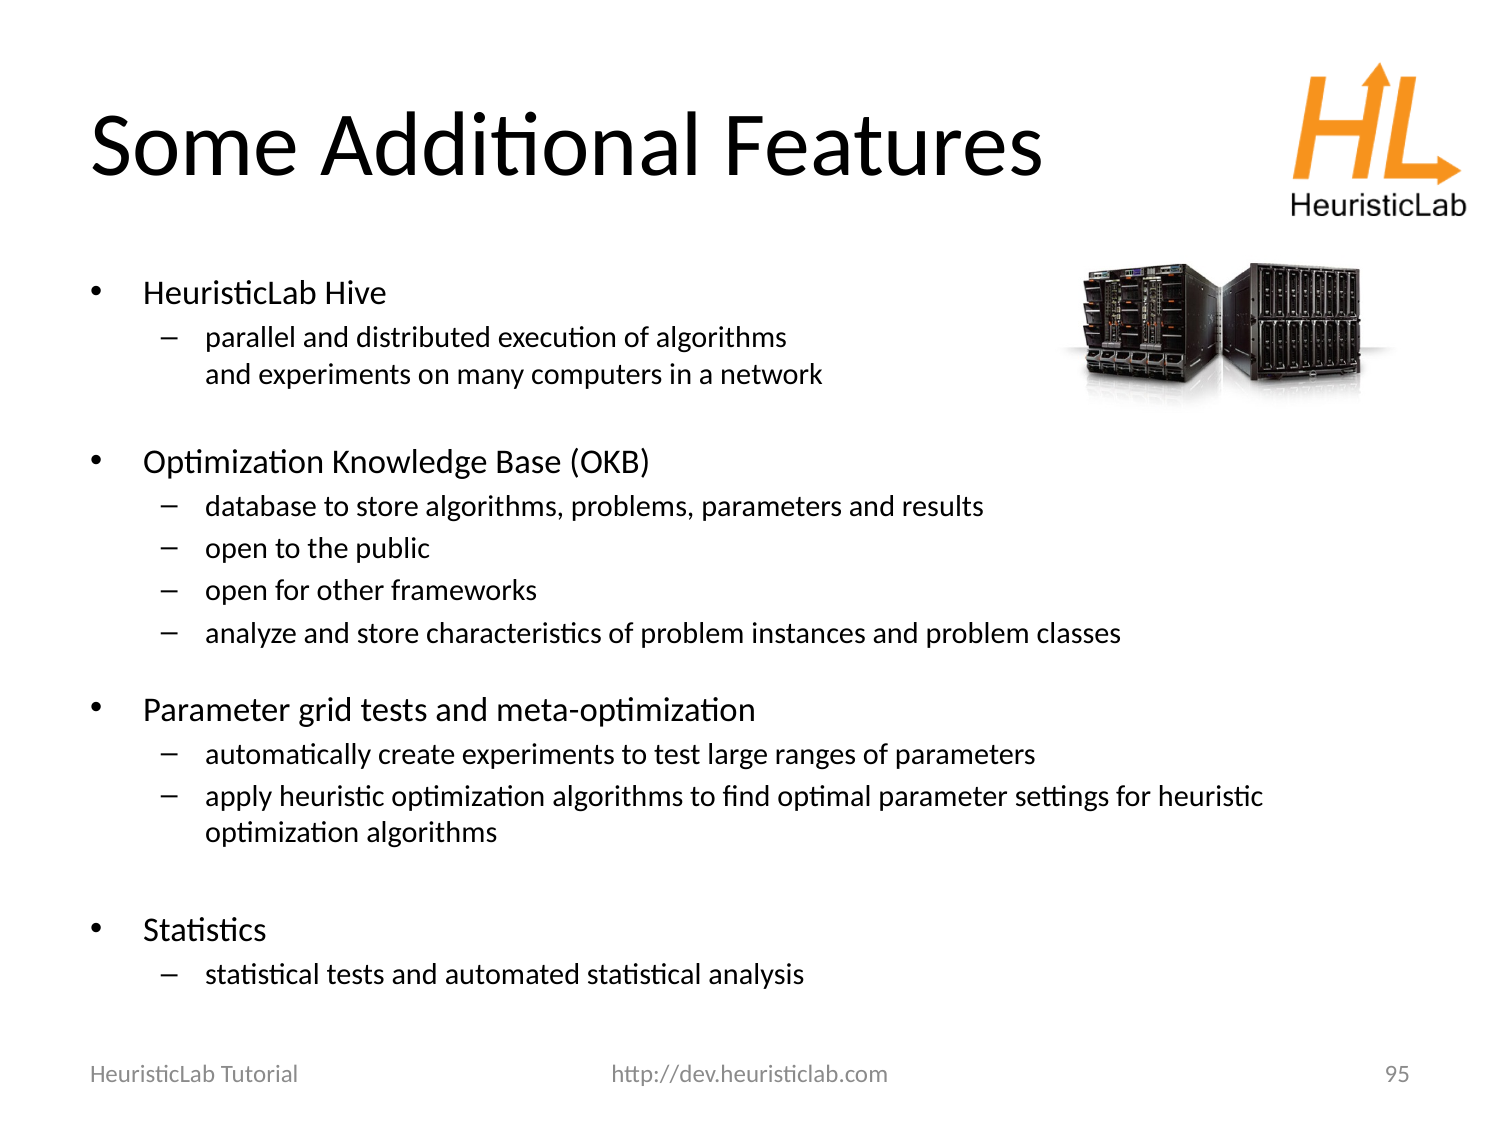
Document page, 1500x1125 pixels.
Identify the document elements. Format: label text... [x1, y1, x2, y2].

title Some Additional Features [75, 45, 1282, 233]
picture [1045, 255, 1403, 413]
slide_number 95 [1074, 1042, 1425, 1103]
slide_number HeuristicLab Tutorial [75, 1042, 425, 1103]
footer http://dev.heuristiclab.com [512, 1042, 988, 1103]
list HeuristicLab Hive parallel and distributed execution of algorithms and experiments on many computers in a network Optimization Knowledge Base (OKB) database to store algorithms, problems, parameters and results open to the public open for other frameworks analyze and store characteristics of problem instances and problem classes Parameter grid tests and meta-optimization automatically create experiments to test large ranges of parameters apply heuristic optimization algorithms to find optimal parameter settings for heuristic optimization algorithms Statistics statistical tests and automated statistical analysis [75, 262, 1425, 1005]
picture [1281, 27, 1474, 244]
